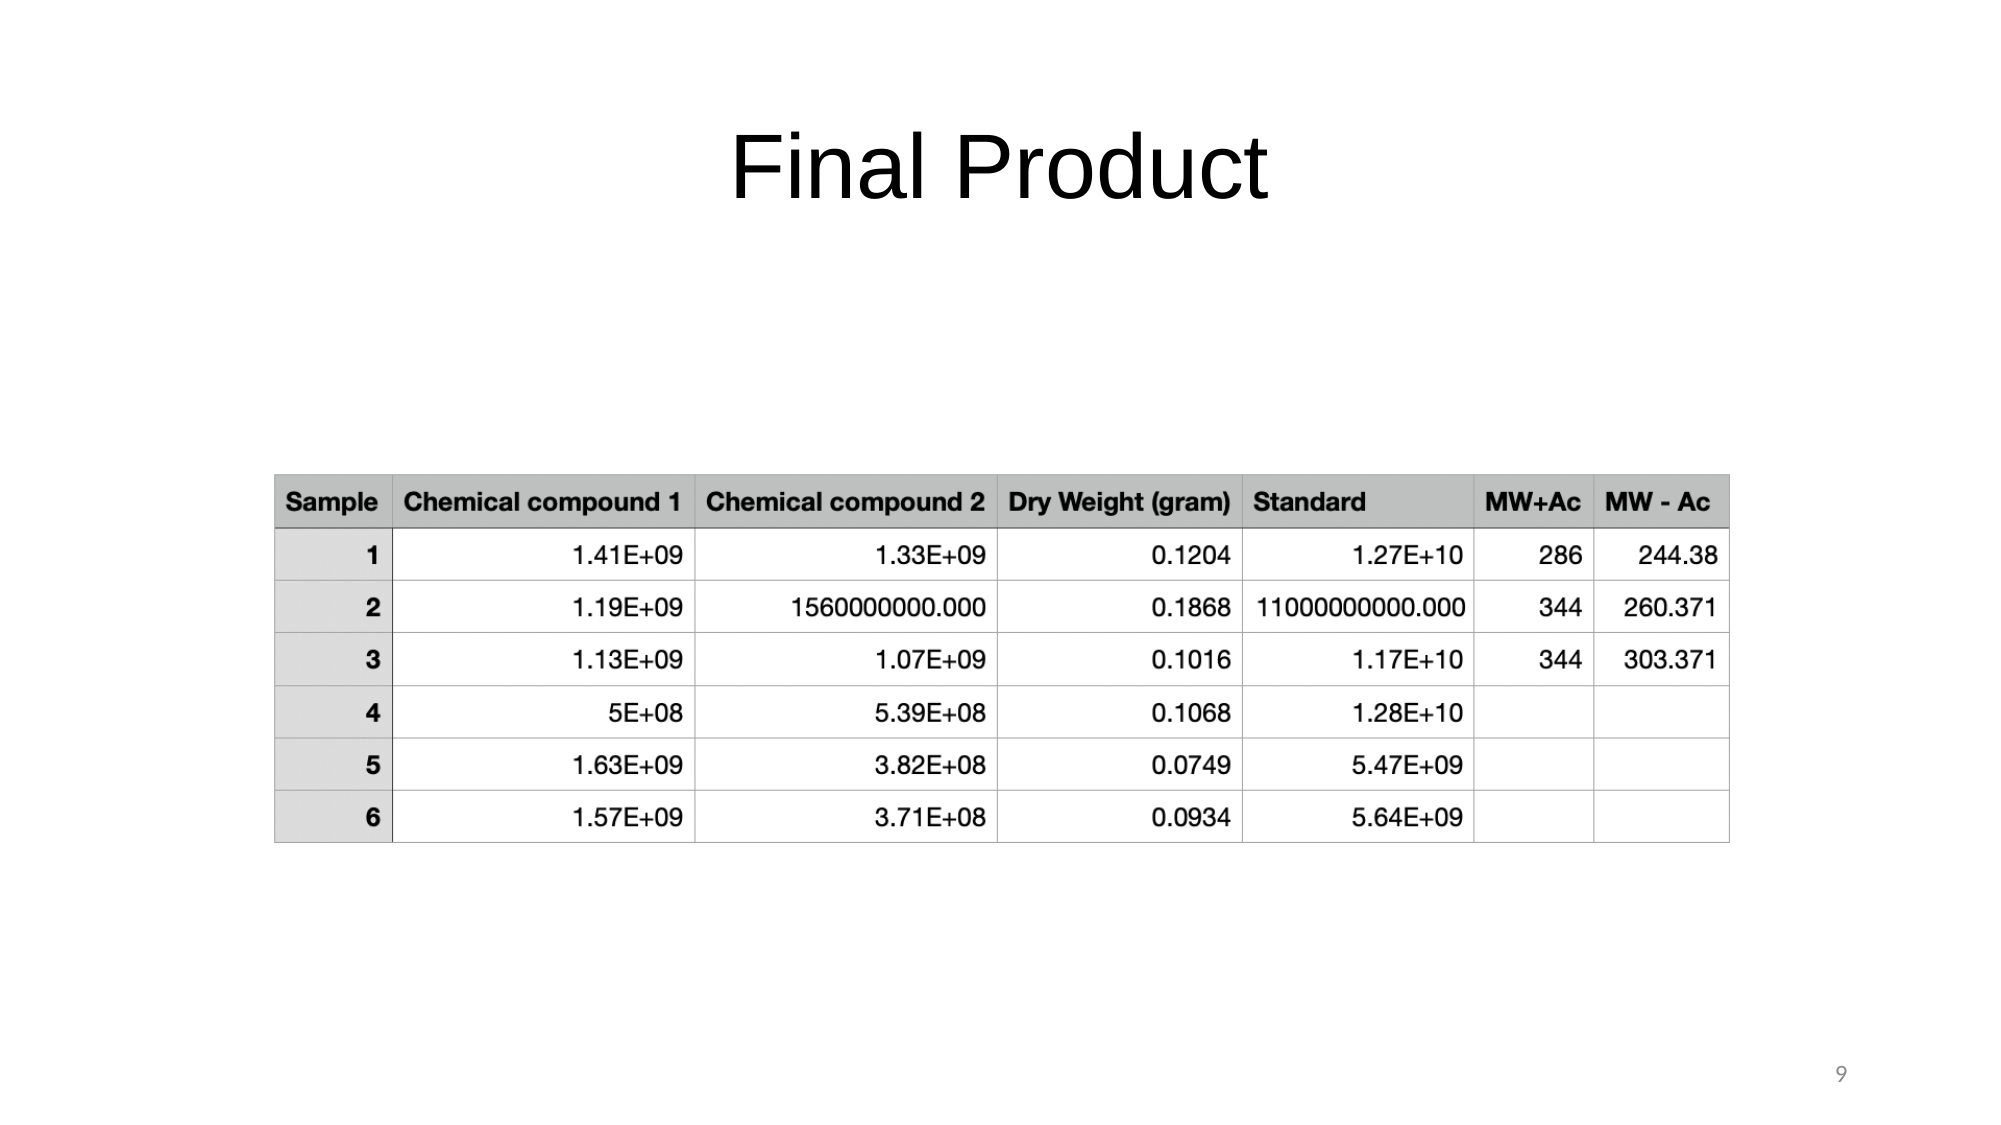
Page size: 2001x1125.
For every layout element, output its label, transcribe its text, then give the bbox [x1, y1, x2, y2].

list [269, 469, 1731, 843]
title Final Product [137, 59, 1863, 278]
slide_number 9 [1412, 1042, 1863, 1103]
